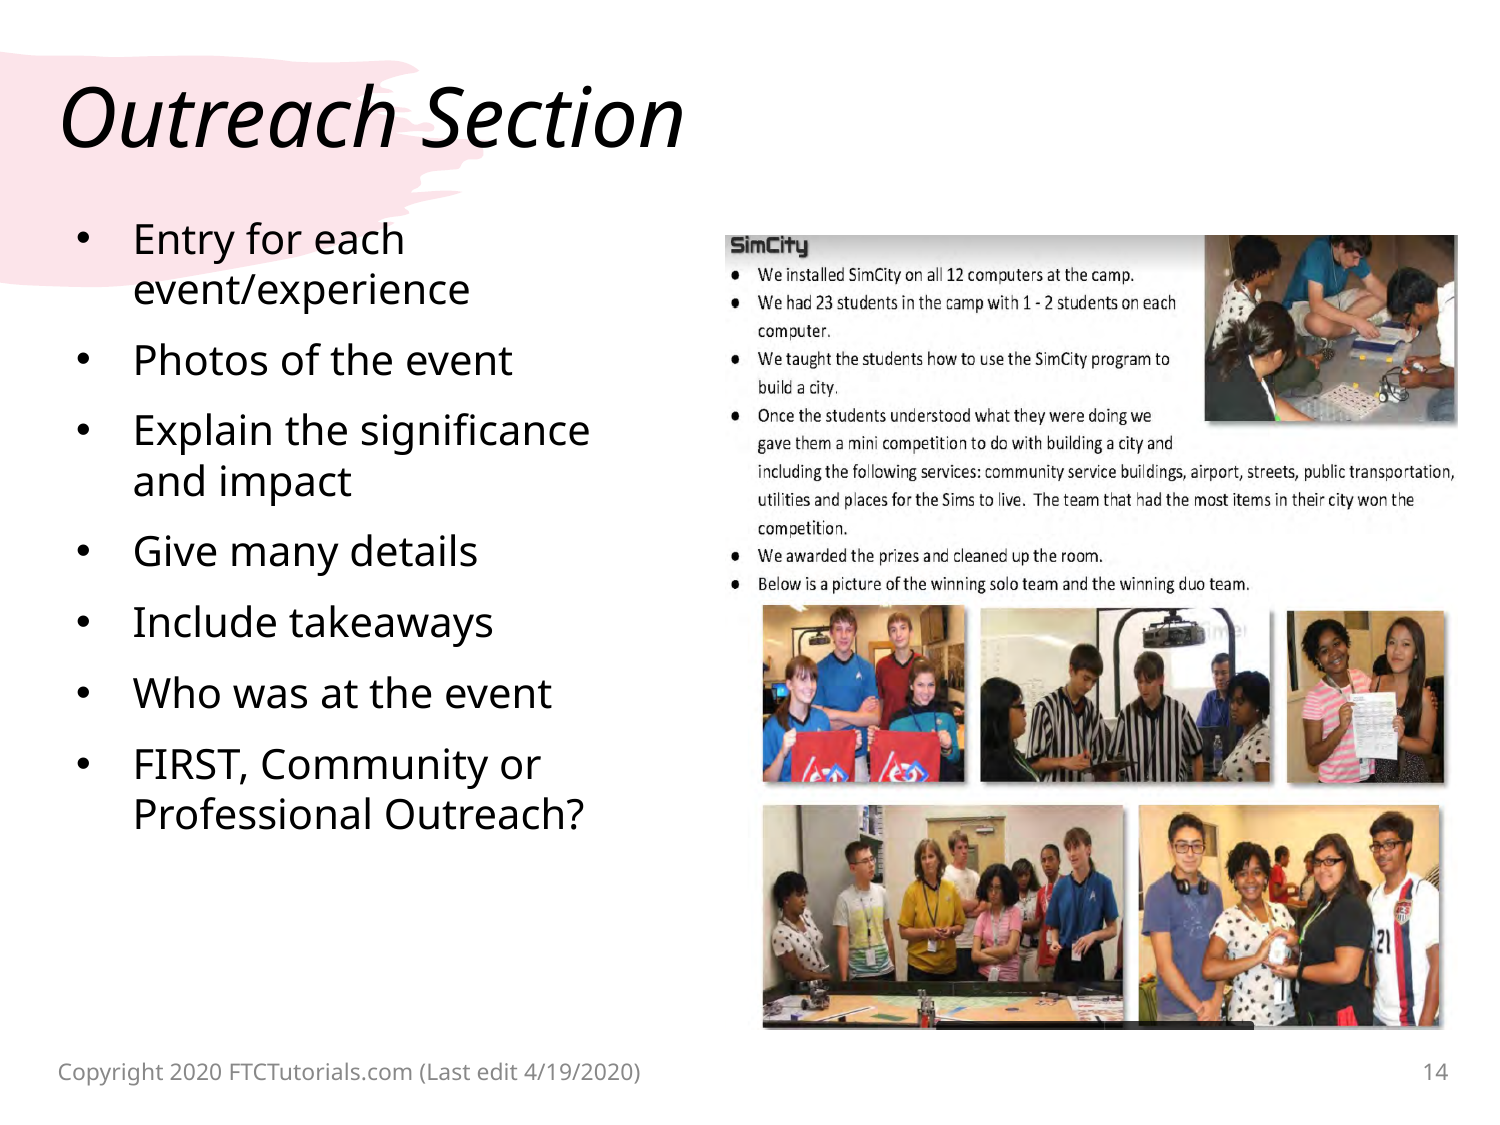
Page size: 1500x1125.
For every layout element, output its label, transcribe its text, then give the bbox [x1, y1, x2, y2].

slide_number 14 [1378, 1042, 1464, 1103]
picture [725, 235, 1458, 1031]
list Entry for each event/experience Photos of the event Explain the significance and impact Give many details Include takeaways Who was at the event FIRST, Community or Professional Outreach? [42, 204, 626, 1030]
title Outreach Section [42, 59, 1464, 182]
footer Copyright 2020 FTCTutorials.com (Last edit 4/19/2020) [42, 1042, 718, 1103]
